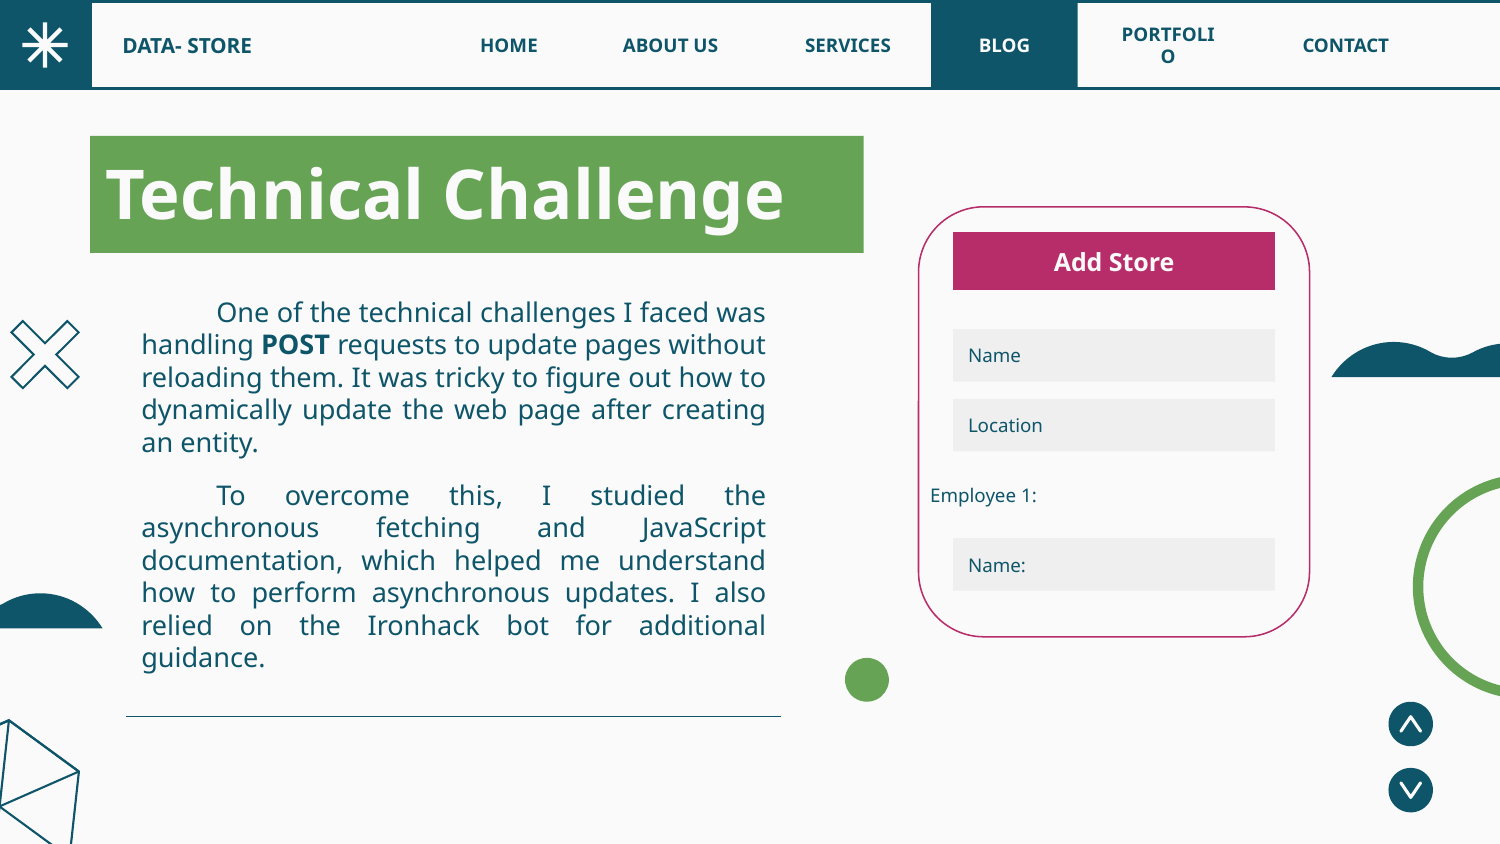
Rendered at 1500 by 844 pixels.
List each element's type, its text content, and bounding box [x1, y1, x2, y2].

text_box [931, 0, 1078, 90]
subtitle SERVICES [780, 29, 916, 61]
subtitle CONTACT [1278, 29, 1413, 61]
subtitle BLOG [937, 29, 1072, 61]
text_box [844, 657, 889, 702]
subtitle HOME [441, 29, 577, 61]
text_box [918, 206, 1310, 637]
subtitle ABOUT US [603, 29, 738, 61]
subtitle PORTFOLIO [1100, 29, 1236, 61]
text_box [1388, 701, 1433, 747]
subtitle DATA- STORE [107, 29, 346, 61]
title Technical Challenge [90, 135, 864, 253]
text_box [1388, 767, 1433, 813]
subtitle One of the technical challenges I faced was handling POST requests to update pages without reloading them. It was tricky to figure out how to dynamically update the web page after creating an entity. To overcome this, I studied the asynchronous fetching and JavaScript documentation, which helped me understand how to perform asynchronous updates. I also relied on the Ironhack bot for additional guidance. [126, 280, 781, 711]
